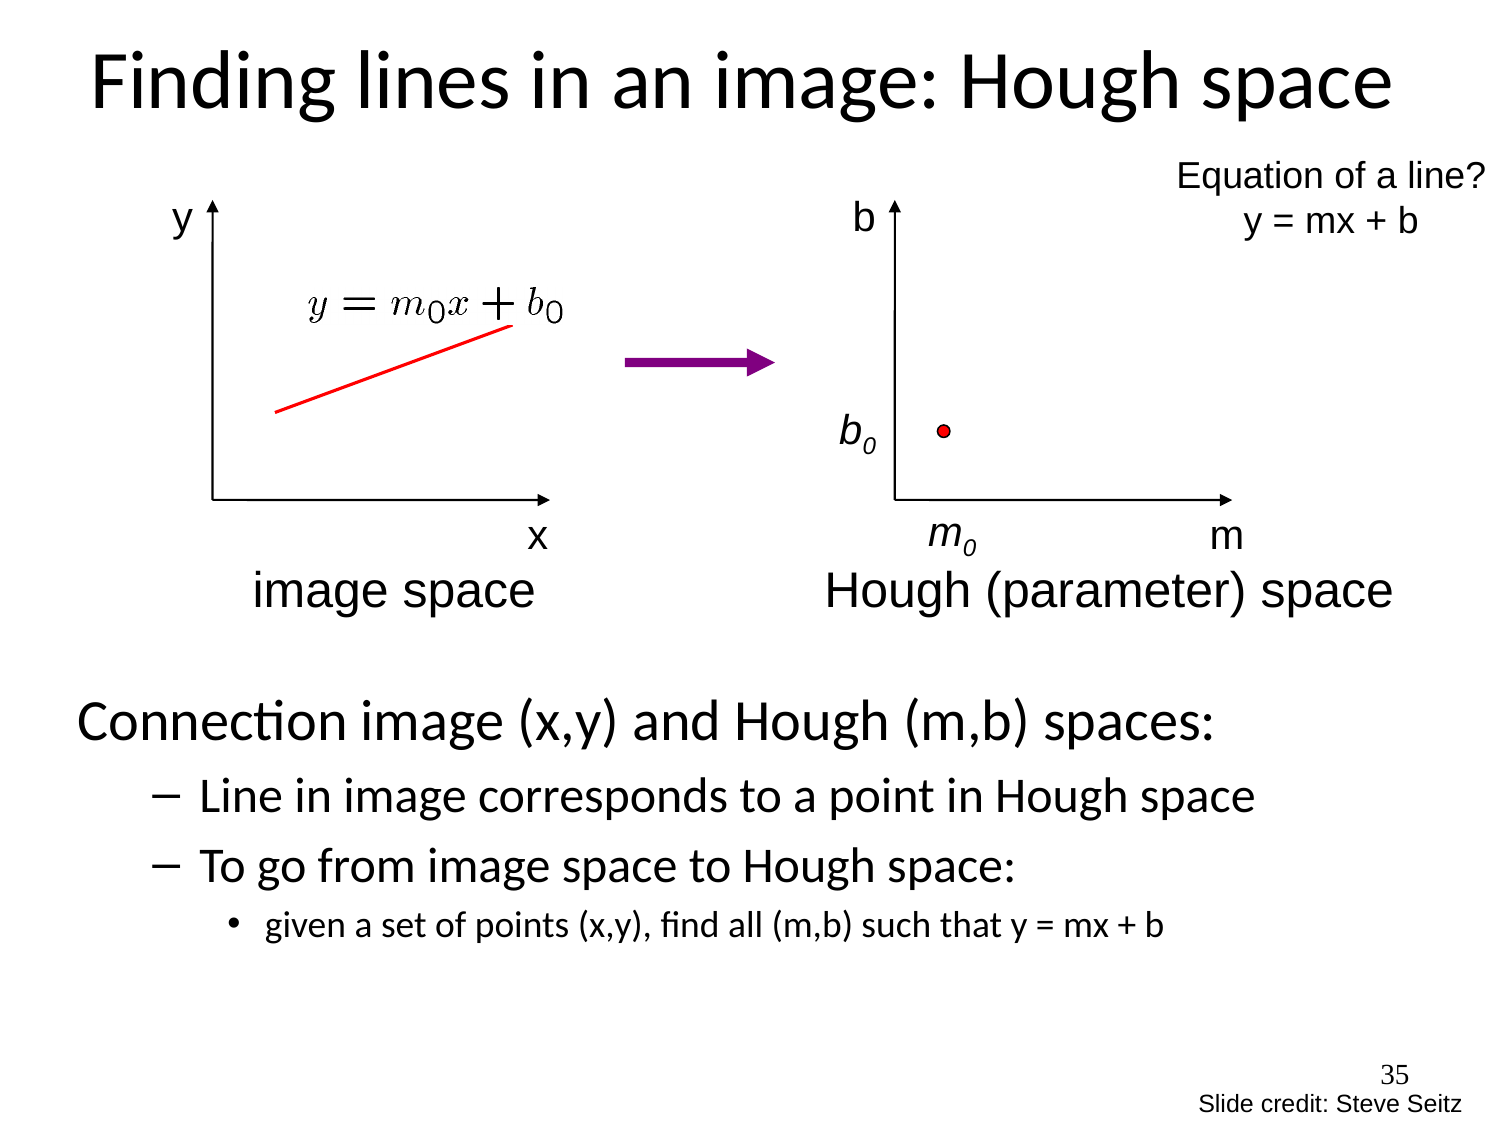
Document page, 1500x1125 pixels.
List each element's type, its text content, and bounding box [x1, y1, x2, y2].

list Connection image (x,y) and Hough (m,b) spaces: Line in image corresponds to a point in Hough space To go from image space to Hough space: given a set of points (x,y), find all (m,b) such that y = mx + b [62, 674, 1500, 1063]
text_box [805, 182, 1413, 627]
text_box Equation of a line? y = mx + b [1125, 143, 1500, 249]
text_box Slide credit: Steve Seitz [1183, 1079, 1500, 1125]
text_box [156, 182, 564, 626]
title Finding lines in an image: Hough space [74, 0, 1426, 151]
text_box [624, 356, 775, 369]
slide_number 35 [1074, 1042, 1425, 1103]
